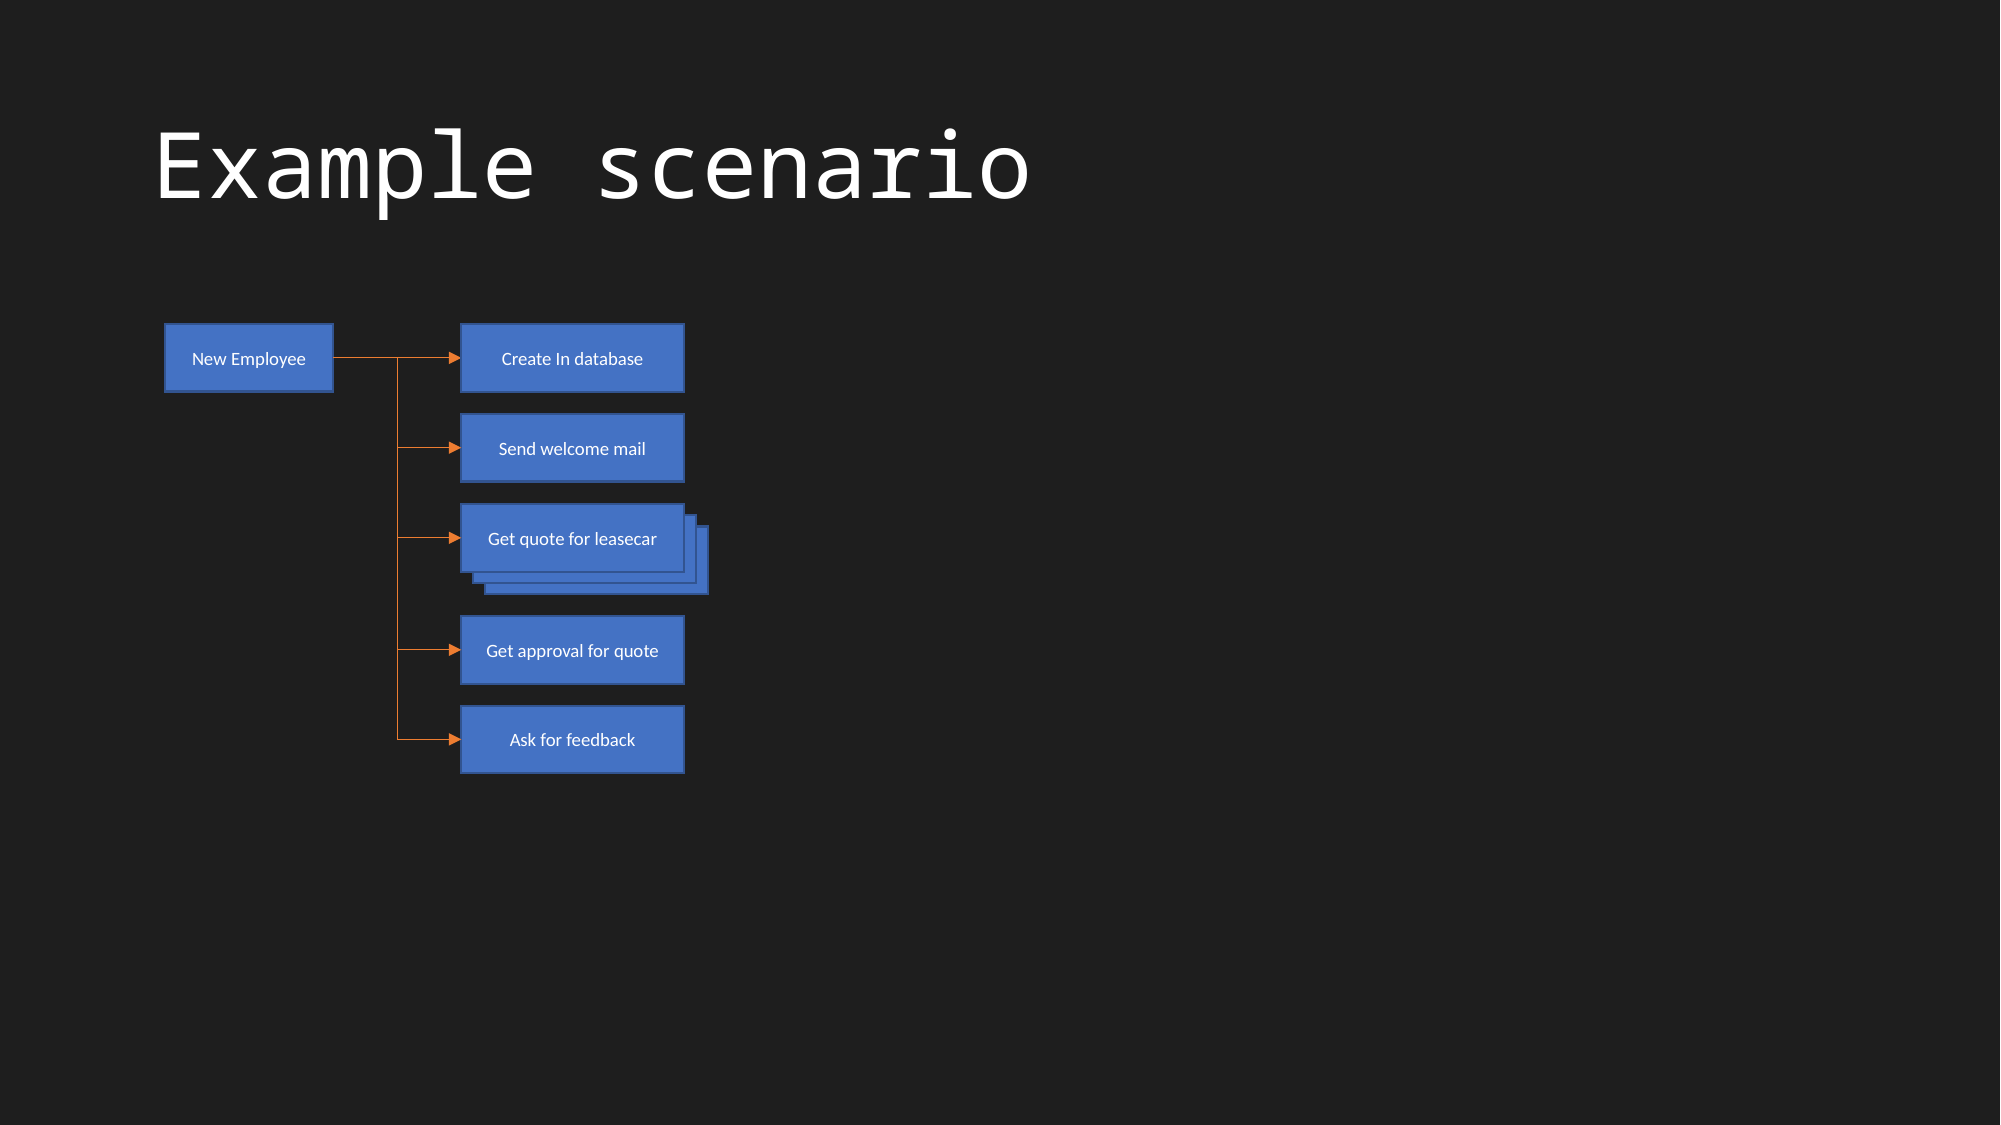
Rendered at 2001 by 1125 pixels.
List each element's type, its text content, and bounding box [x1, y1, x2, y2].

text_box Send welcome mail [462, 413, 685, 483]
text_box Create In database [460, 323, 685, 393]
title Example scenario [137, 59, 1863, 278]
text_box Get approval for quote [462, 615, 685, 685]
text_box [333, 357, 462, 740]
text_box New Employee [164, 323, 334, 393]
text_box Get quote for leasecar [472, 514, 697, 584]
text_box Get quote for leasecar [462, 503, 685, 573]
text_box Ask for feedback [460, 705, 685, 774]
text_box Get quote for leasecar [484, 525, 709, 595]
